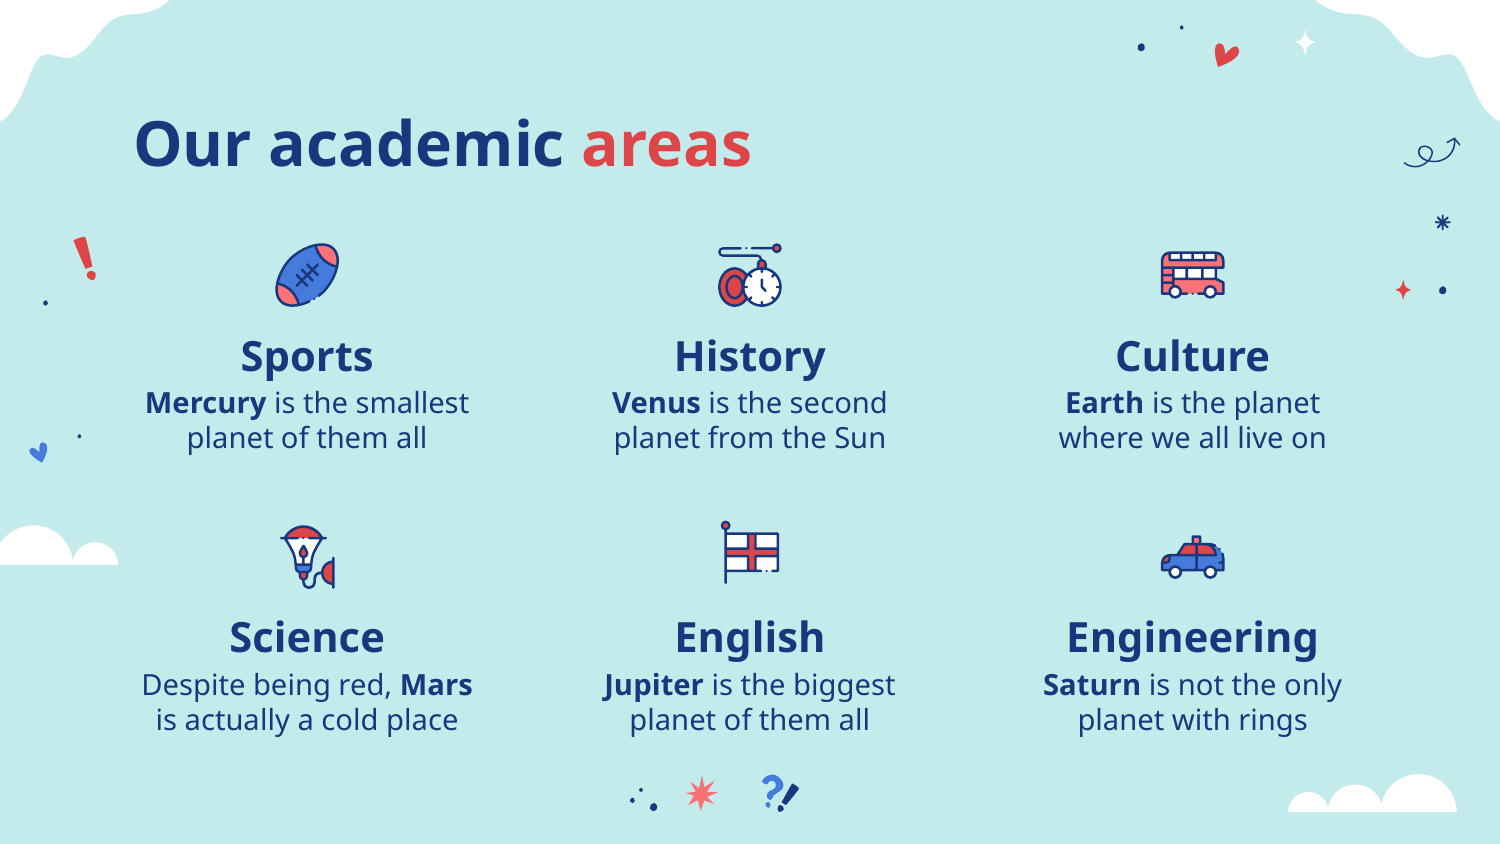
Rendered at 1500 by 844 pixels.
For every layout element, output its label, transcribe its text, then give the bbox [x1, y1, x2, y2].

title History [560, 323, 940, 369]
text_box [720, 520, 780, 585]
subtitle Saturn is not the only planet with rings [1003, 651, 1382, 756]
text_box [279, 525, 335, 590]
subtitle Jupiter is the biggest planet of them all [560, 651, 940, 756]
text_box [1160, 251, 1225, 299]
subtitle Venus is the second planet from the Sun [560, 369, 940, 474]
subtitle Mercury is the smallest planet of them all [118, 369, 497, 474]
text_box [717, 242, 782, 308]
title English [560, 604, 940, 651]
title Our academic areas [118, 88, 1382, 193]
subtitle Earth is the planet where we all live on [1003, 369, 1382, 474]
subtitle Despite being red, Mars is actually a cold place [118, 651, 497, 756]
title Sports [118, 323, 497, 369]
title Engineering [1003, 604, 1382, 651]
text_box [268, 242, 346, 308]
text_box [1160, 535, 1225, 580]
title Science [118, 604, 497, 651]
title Culture [1003, 323, 1382, 369]
